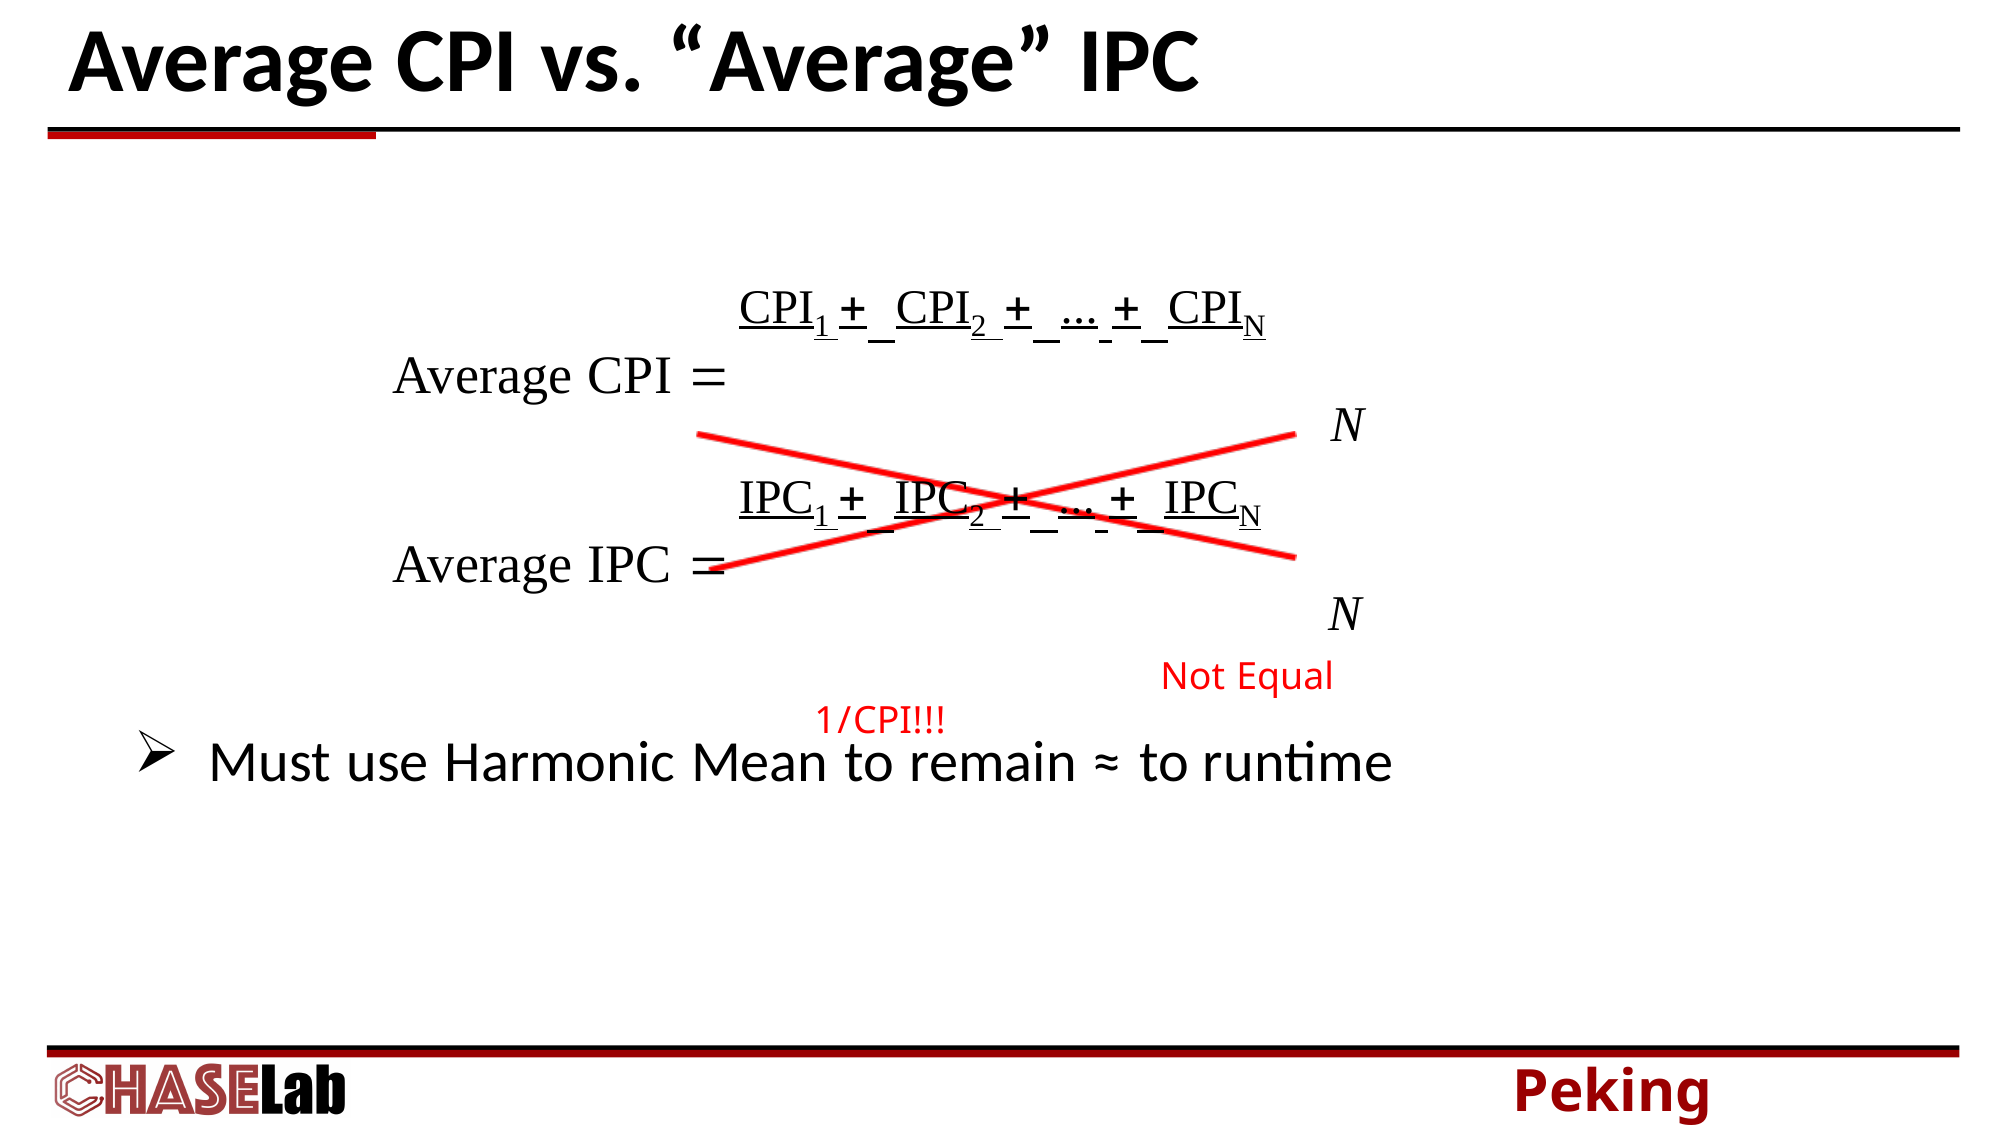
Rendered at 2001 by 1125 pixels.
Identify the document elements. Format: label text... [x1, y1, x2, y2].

text_box Must use Harmonic Mean to remain ≈ to runtime [131, 709, 1507, 900]
text_box CPI1 + CPI2 + ... + CPIN Average CPI = N IPC1 + IPC2 + ... + IPCN Average IPC = N Not Equal 1/CPI!!! [362, 127, 1457, 641]
picture [695, 431, 1298, 575]
picture [51, 1058, 351, 1118]
title Average CPI vs. “Average” IPC [51, 3, 1955, 128]
